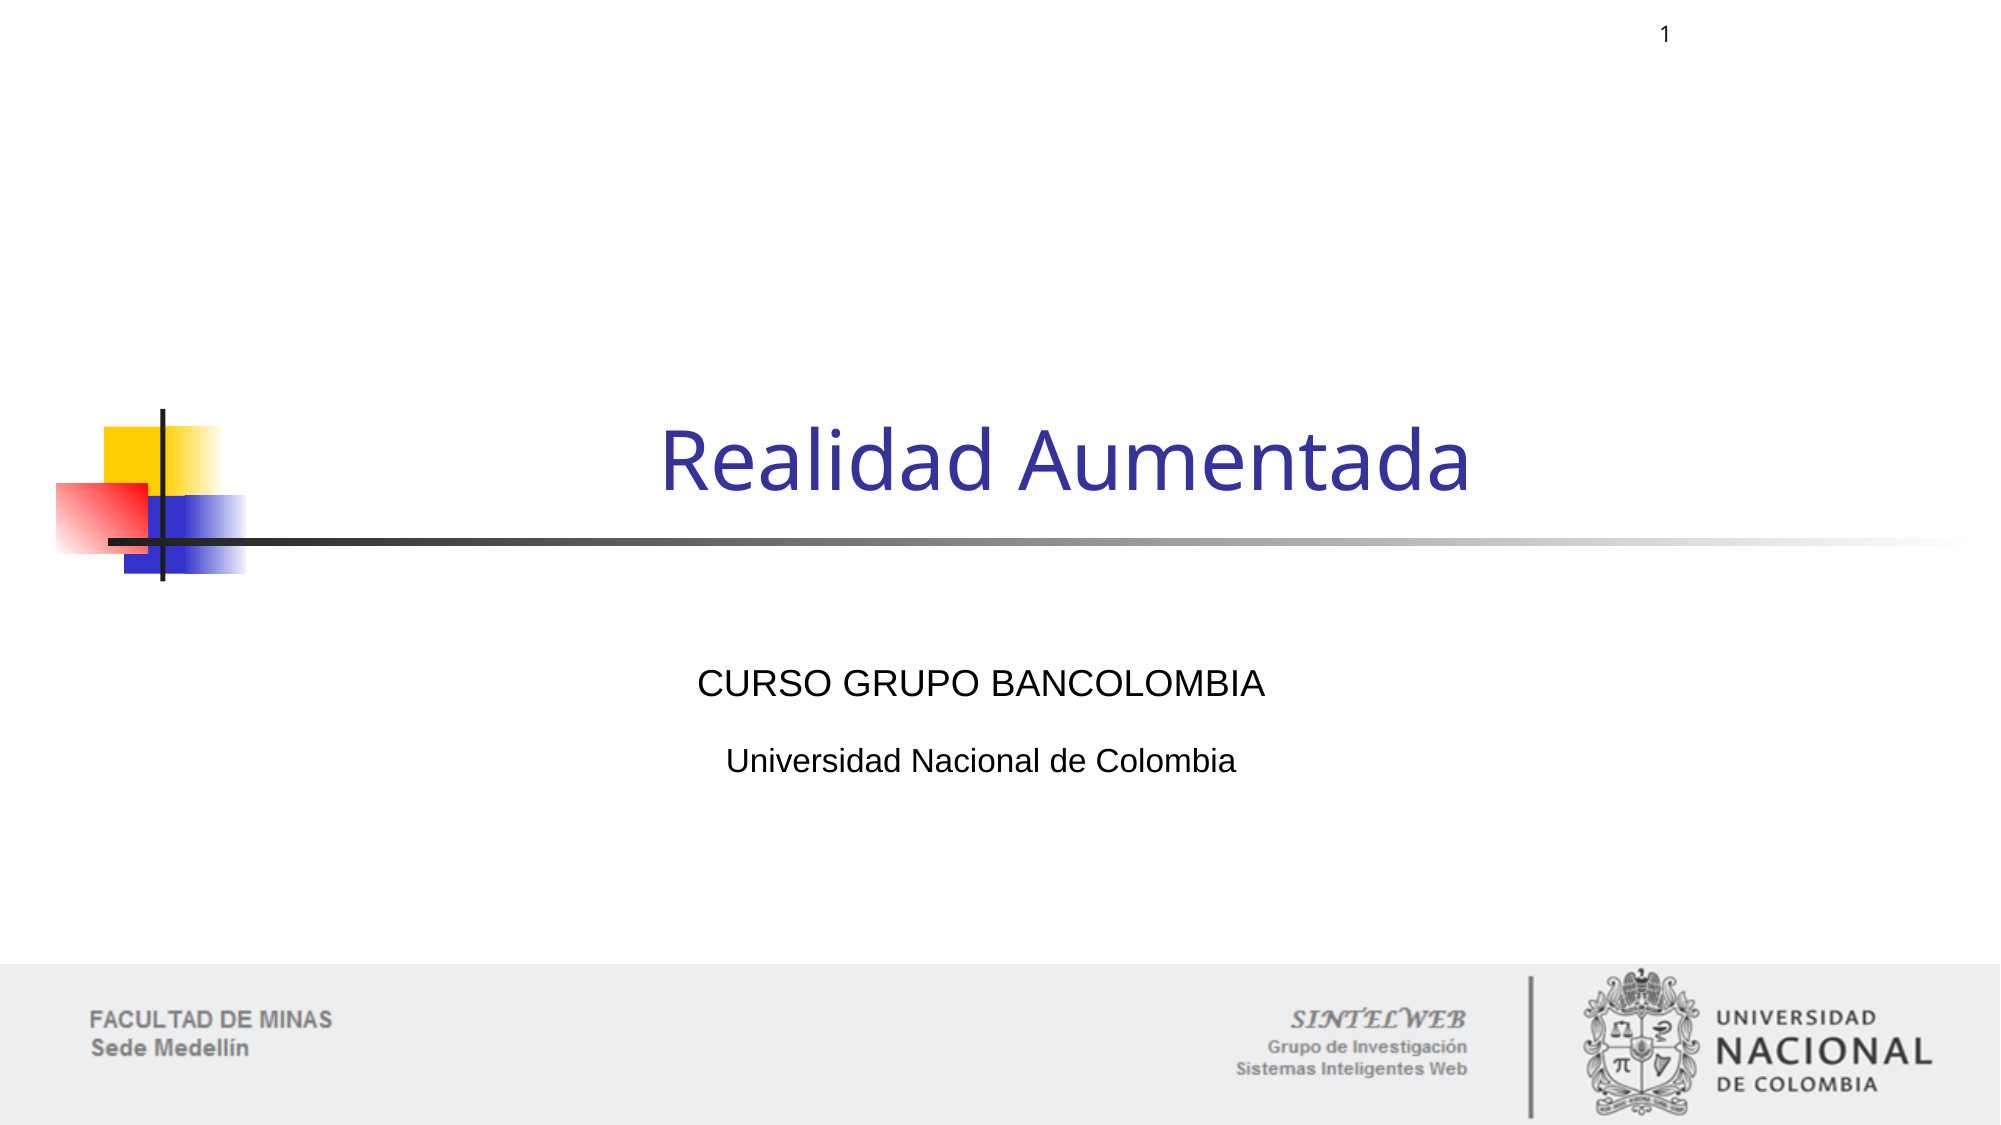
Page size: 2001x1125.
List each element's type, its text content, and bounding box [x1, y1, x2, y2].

text_box 1 [1374, 13, 1688, 59]
picture [0, 964, 2000, 1125]
subtitle CURSO GRUPO BANCOLOMBIA Universidad Nacional de Colombia [456, 587, 1507, 875]
title Realidad Aumentada [216, 275, 1917, 515]
